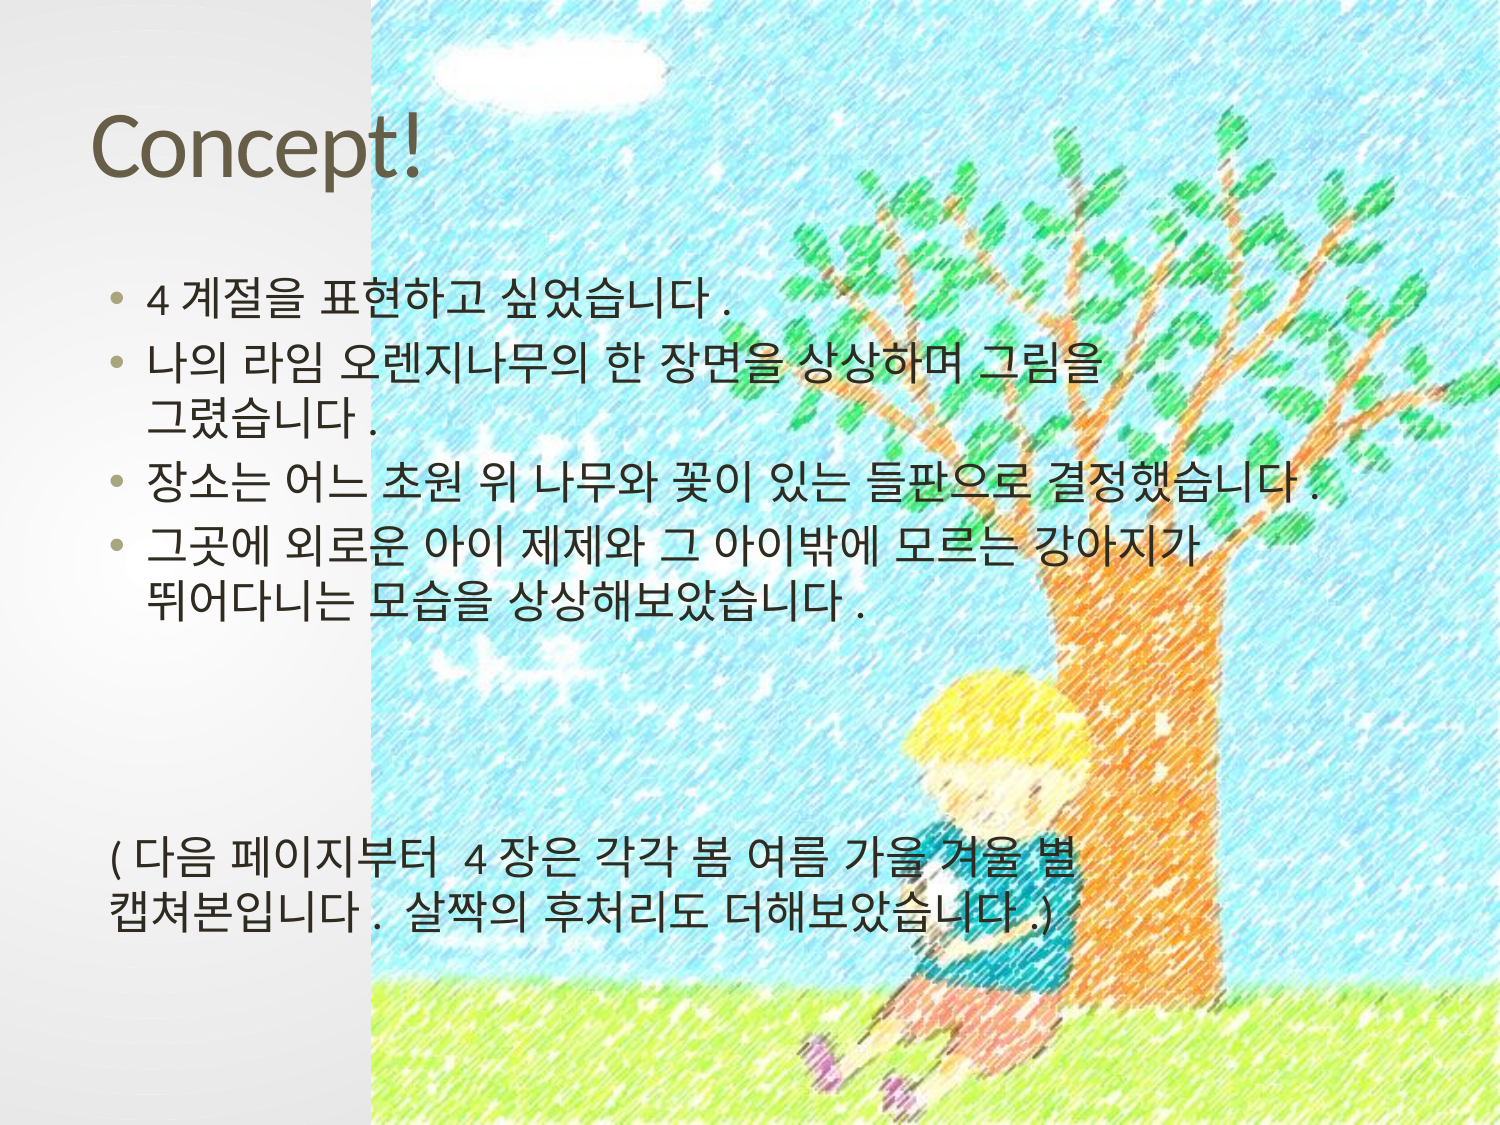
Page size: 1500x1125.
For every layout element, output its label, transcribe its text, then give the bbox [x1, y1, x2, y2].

title Concept! [75, 45, 368, 233]
list 4계절을 표현하고 싶었습니다. 나의 라임 오렌지나무의 한 장면을 상상하며 그림을 그렸습니다. 장소는 어느 초원 위 나무와 꽃이 있는 들판으로 결정했습니다. 그곳에 외로운 아이 제제와 그 아이밖에 모르는 강아지가 뛰어다니는 모습을 상상해보았습니다. (다음 페이지부터 4장은 각각 봄 여름 가을 겨울 별 캡쳐본입니다. 살짝의 후처리도 더해보았습니다.) [75, 262, 368, 1050]
picture [371, 0, 1500, 1125]
